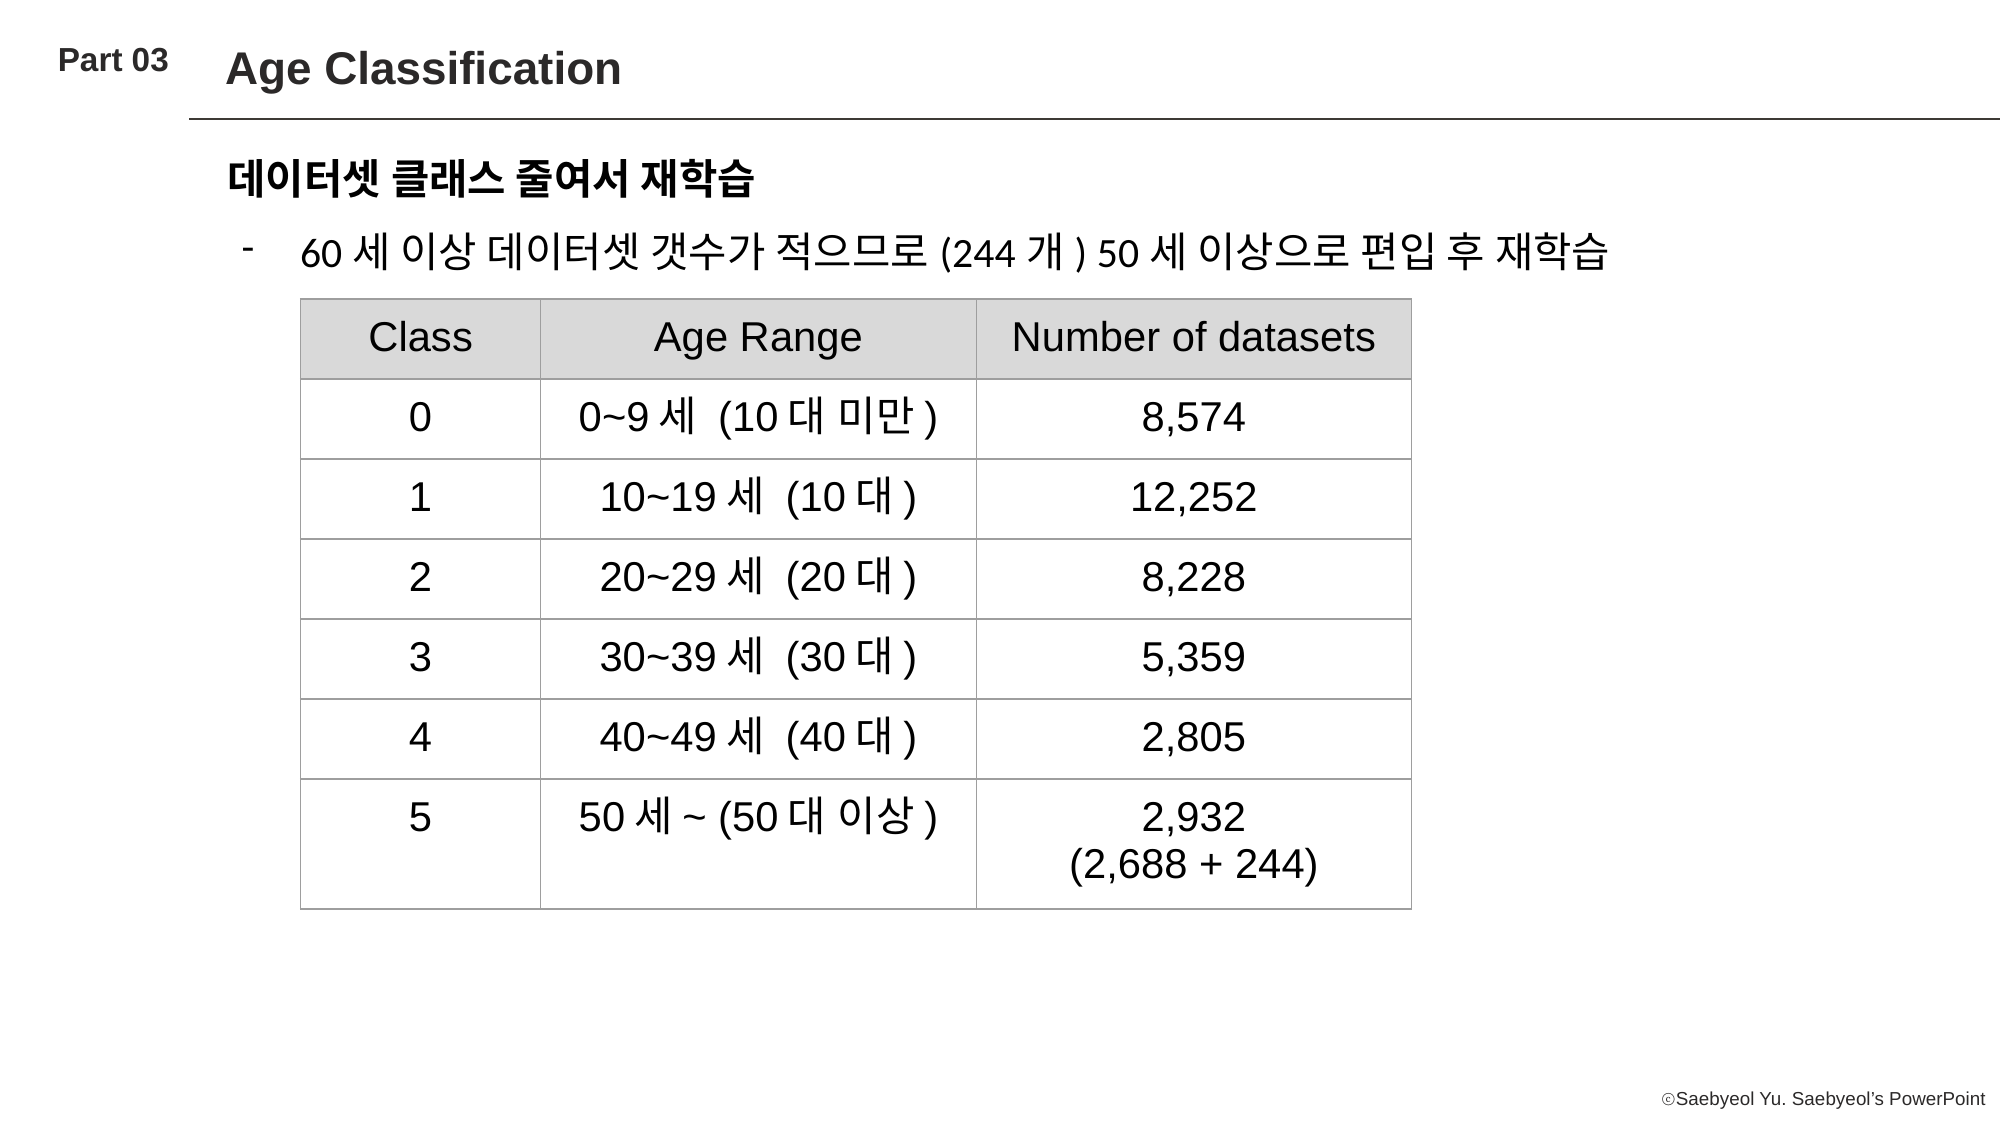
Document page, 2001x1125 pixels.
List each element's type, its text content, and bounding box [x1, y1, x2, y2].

table_cell 2,805 [977, 700, 1411, 778]
table_cell 2,932 (2,688 + 244) [977, 780, 1411, 908]
table_cell 40~49세 (40대) [541, 700, 976, 778]
table_cell 4 [301, 700, 540, 778]
table_cell 3 [301, 620, 540, 698]
table_cell 20~29세 (20대) [541, 540, 976, 618]
text_box 데이터셋 클래스 줄여서 재학습 [212, 137, 1182, 211]
table_cell 1 [301, 460, 540, 538]
table_cell 8,228 [977, 540, 1411, 618]
table_cell 8,574 [977, 380, 1411, 458]
text_box [189, 218, 1851, 299]
table_header Age Range [541, 300, 976, 378]
table_header Number of datasets [977, 300, 1411, 378]
table_cell 0~9세 (10대 미만) [541, 380, 976, 458]
text_box Part 03 [42, 30, 210, 86]
table_cell 50세~ (50대 이상) [541, 780, 976, 908]
table_cell 5,359 [977, 620, 1411, 698]
table_header Class [301, 300, 540, 378]
table_cell 10~19세 (10대) [541, 460, 976, 538]
text_box 60세 이상 데이터셋 갯수가 적으므로(244개) 50세 이상으로 편입 후 재학습 [210, 211, 1889, 291]
table_cell 30~39세 (30대) [541, 620, 976, 698]
table_cell 12,252 [977, 460, 1411, 538]
table_cell 0 [301, 380, 540, 458]
table_cell 2 [301, 540, 540, 618]
table_cell 5 [301, 780, 540, 908]
text_box Age Classification [210, 31, 806, 102]
